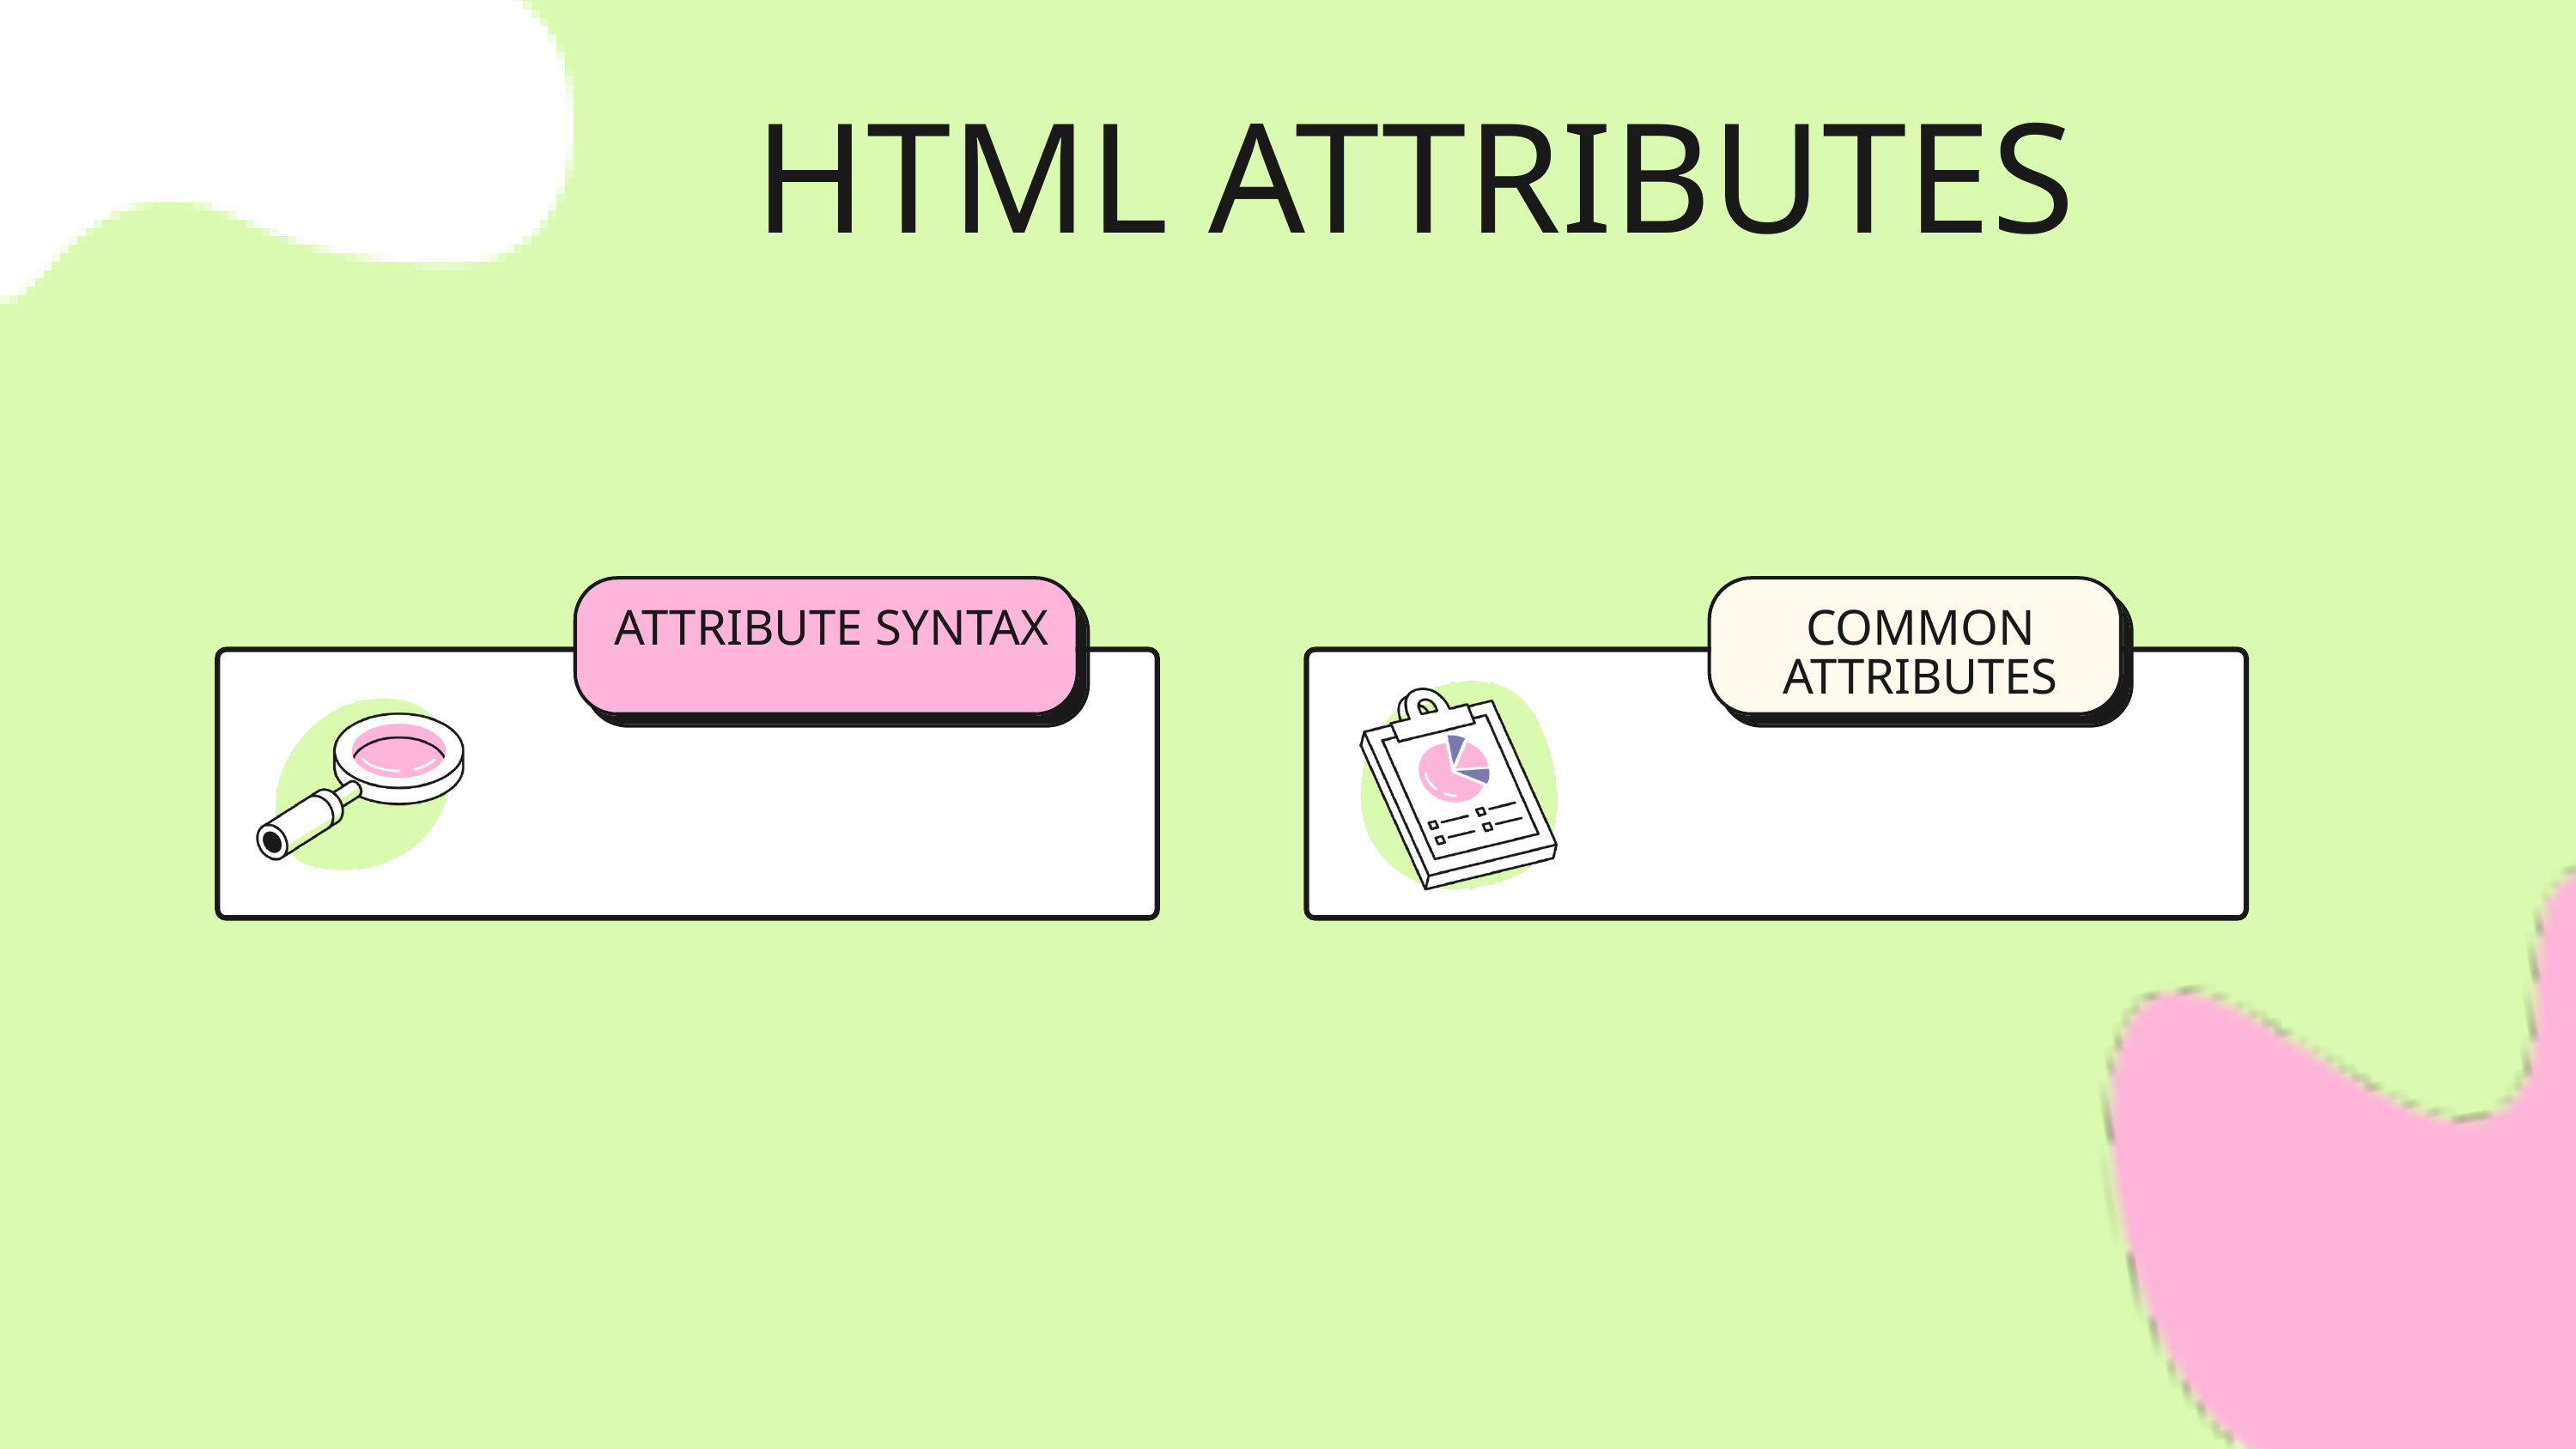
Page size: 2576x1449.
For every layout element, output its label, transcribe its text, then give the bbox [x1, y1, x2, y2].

picture [0, 0, 582, 312]
picture [2046, 761, 2576, 1449]
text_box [573, 575, 1091, 728]
picture [1336, 674, 1558, 894]
picture [255, 698, 465, 870]
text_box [1707, 575, 2134, 728]
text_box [1303, 646, 2250, 921]
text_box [214, 646, 1161, 921]
text_box HTML ATTRIBUTES [653, 142, 2177, 385]
